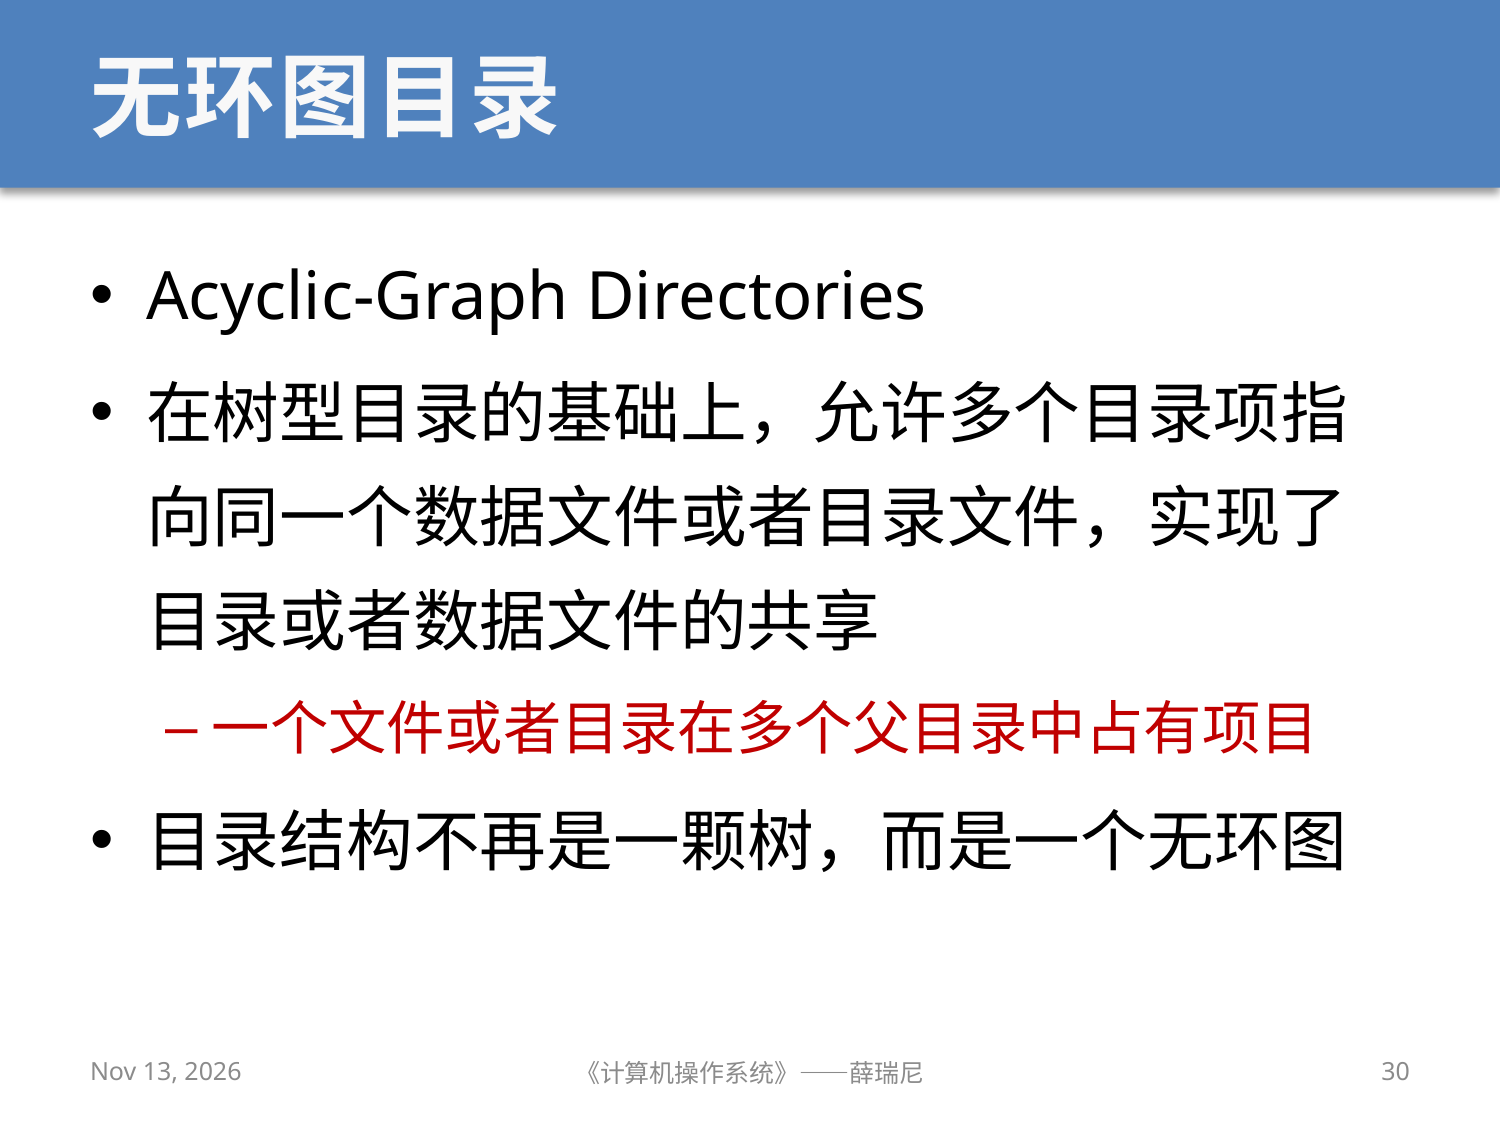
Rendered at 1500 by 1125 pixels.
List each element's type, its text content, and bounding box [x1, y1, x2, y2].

footer 《计算机操作系统》——薛瑞尼 [512, 1042, 988, 1103]
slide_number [75, 1042, 425, 1103]
title 无环图目录 [75, 0, 1425, 188]
slide_number 30 [1074, 1042, 1425, 1103]
list Acyclic-Graph Directories 在树型目录的基础上，允许多个目录项指向同一个数据文件或者目录文件，实现了目录或者数据文件的共享 一个文件或者目录在多个父目录中占有项目 目录结构不再是一颗树，而是一个无环图 [75, 221, 1425, 1021]
